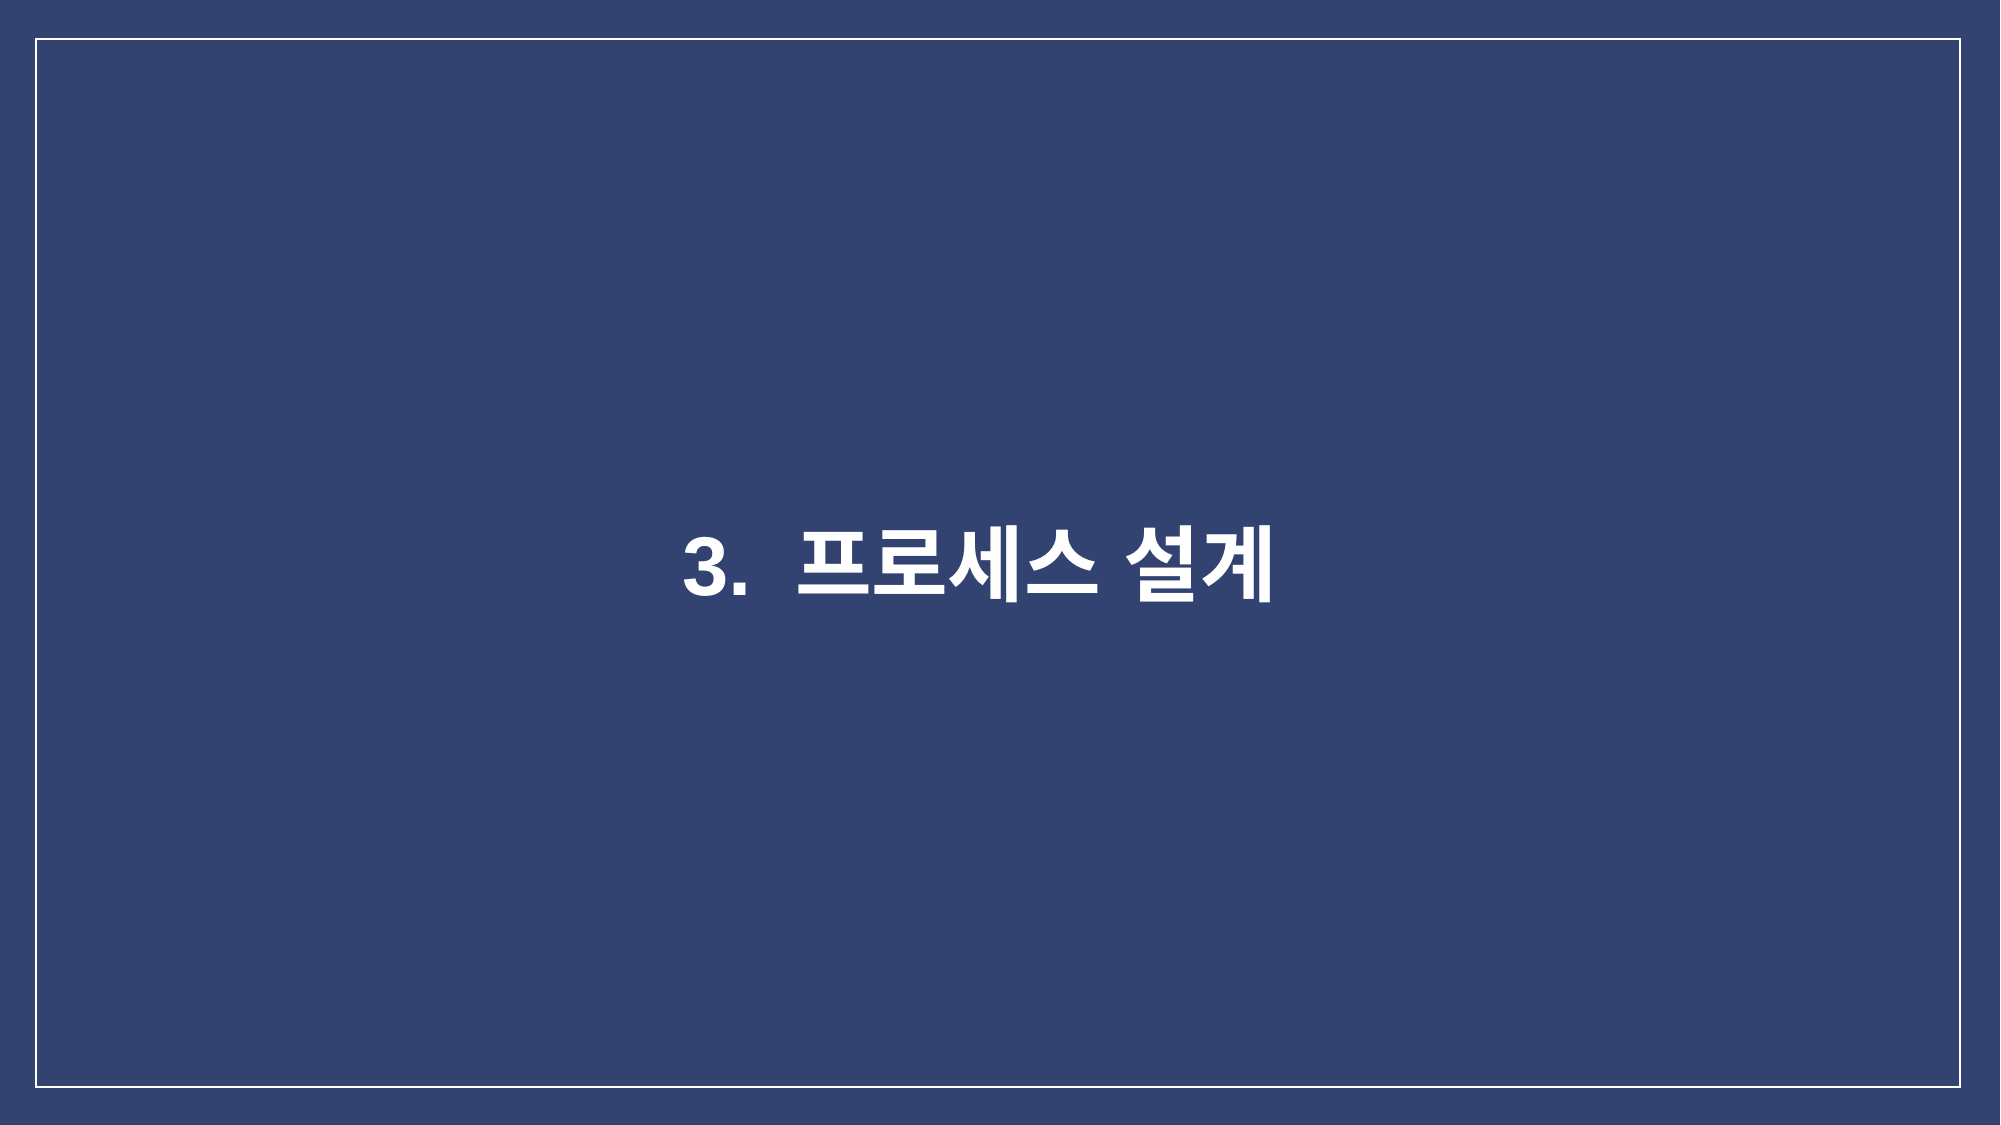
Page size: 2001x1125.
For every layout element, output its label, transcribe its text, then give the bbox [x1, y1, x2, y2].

text_box 3. 프로세스 설계 [667, 504, 1333, 620]
